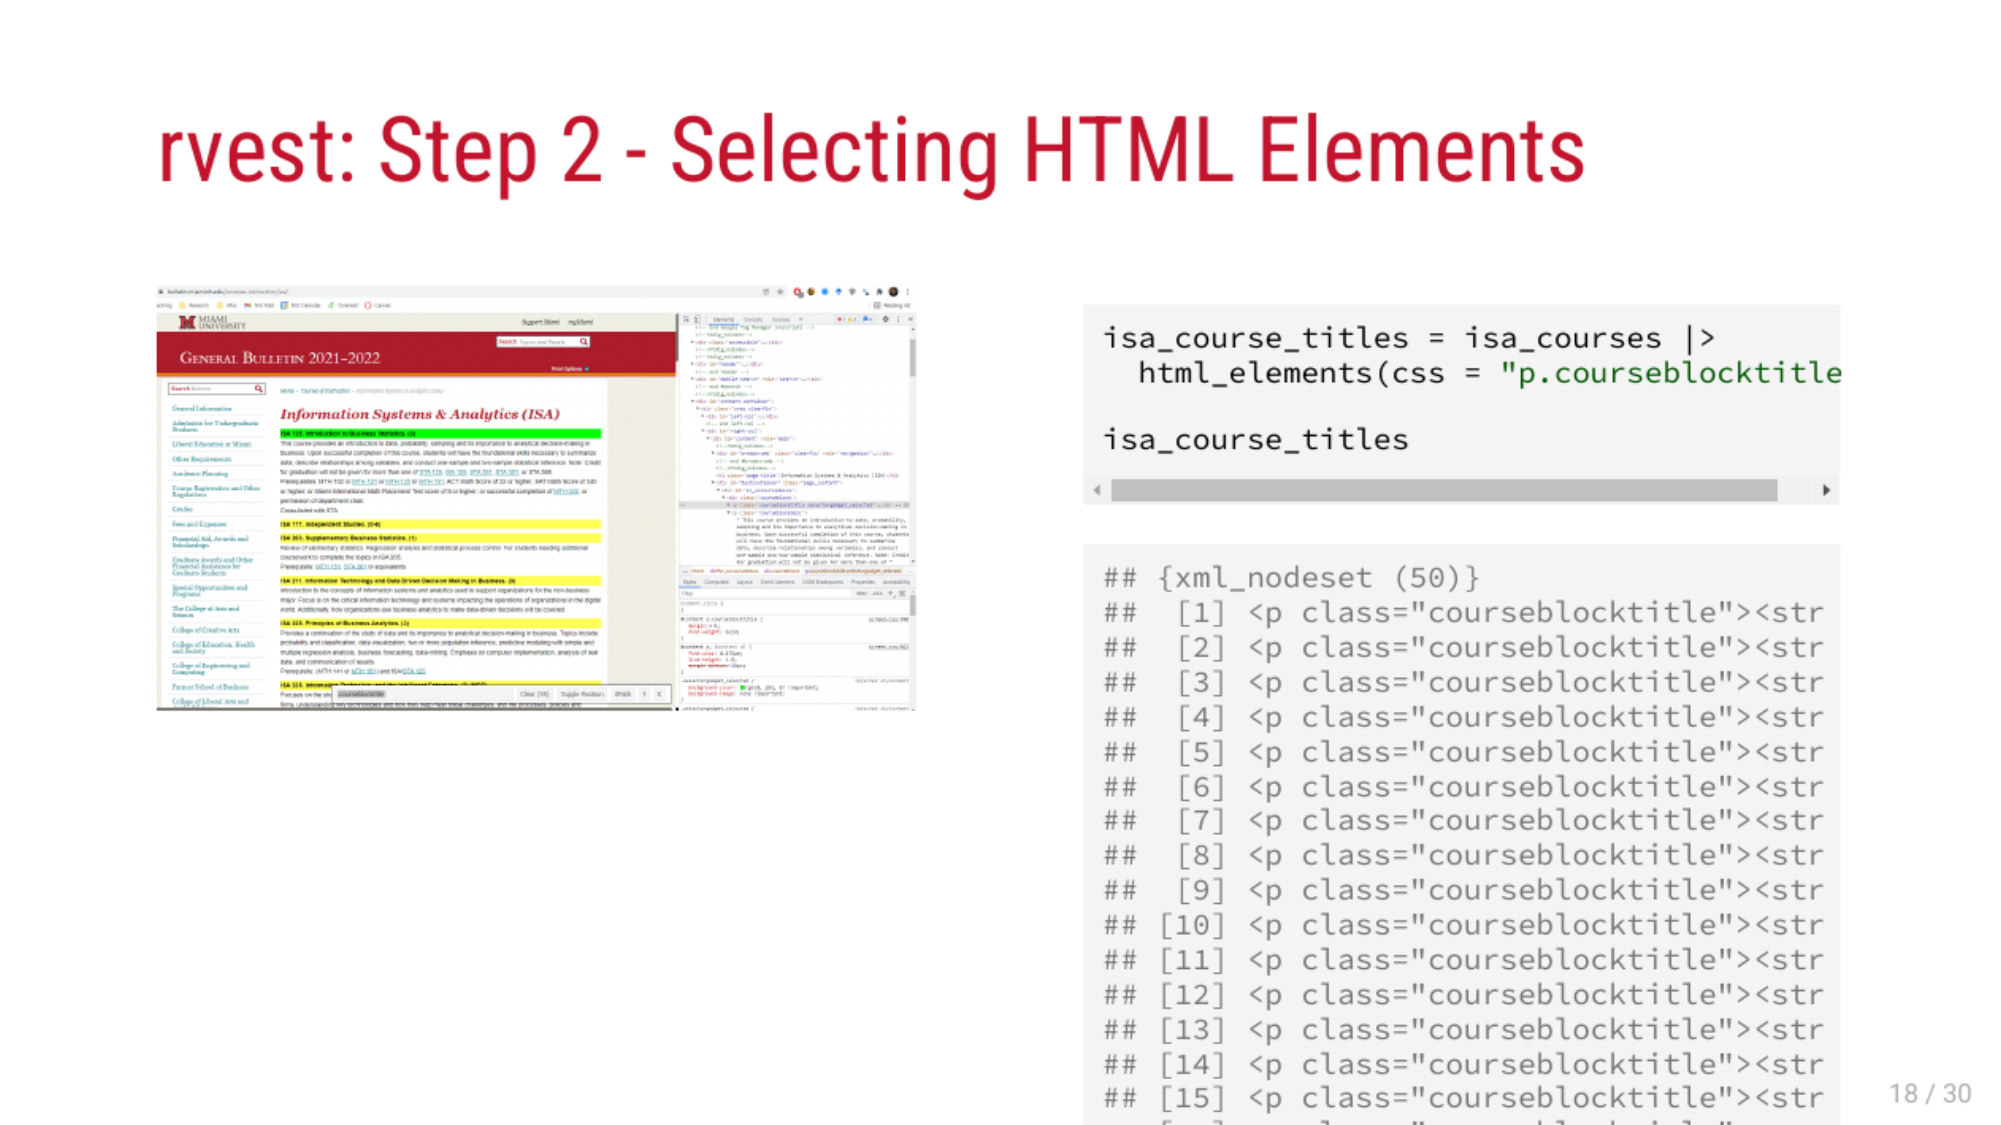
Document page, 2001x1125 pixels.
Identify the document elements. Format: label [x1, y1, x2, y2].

list [0, 0, 2000, 1125]
